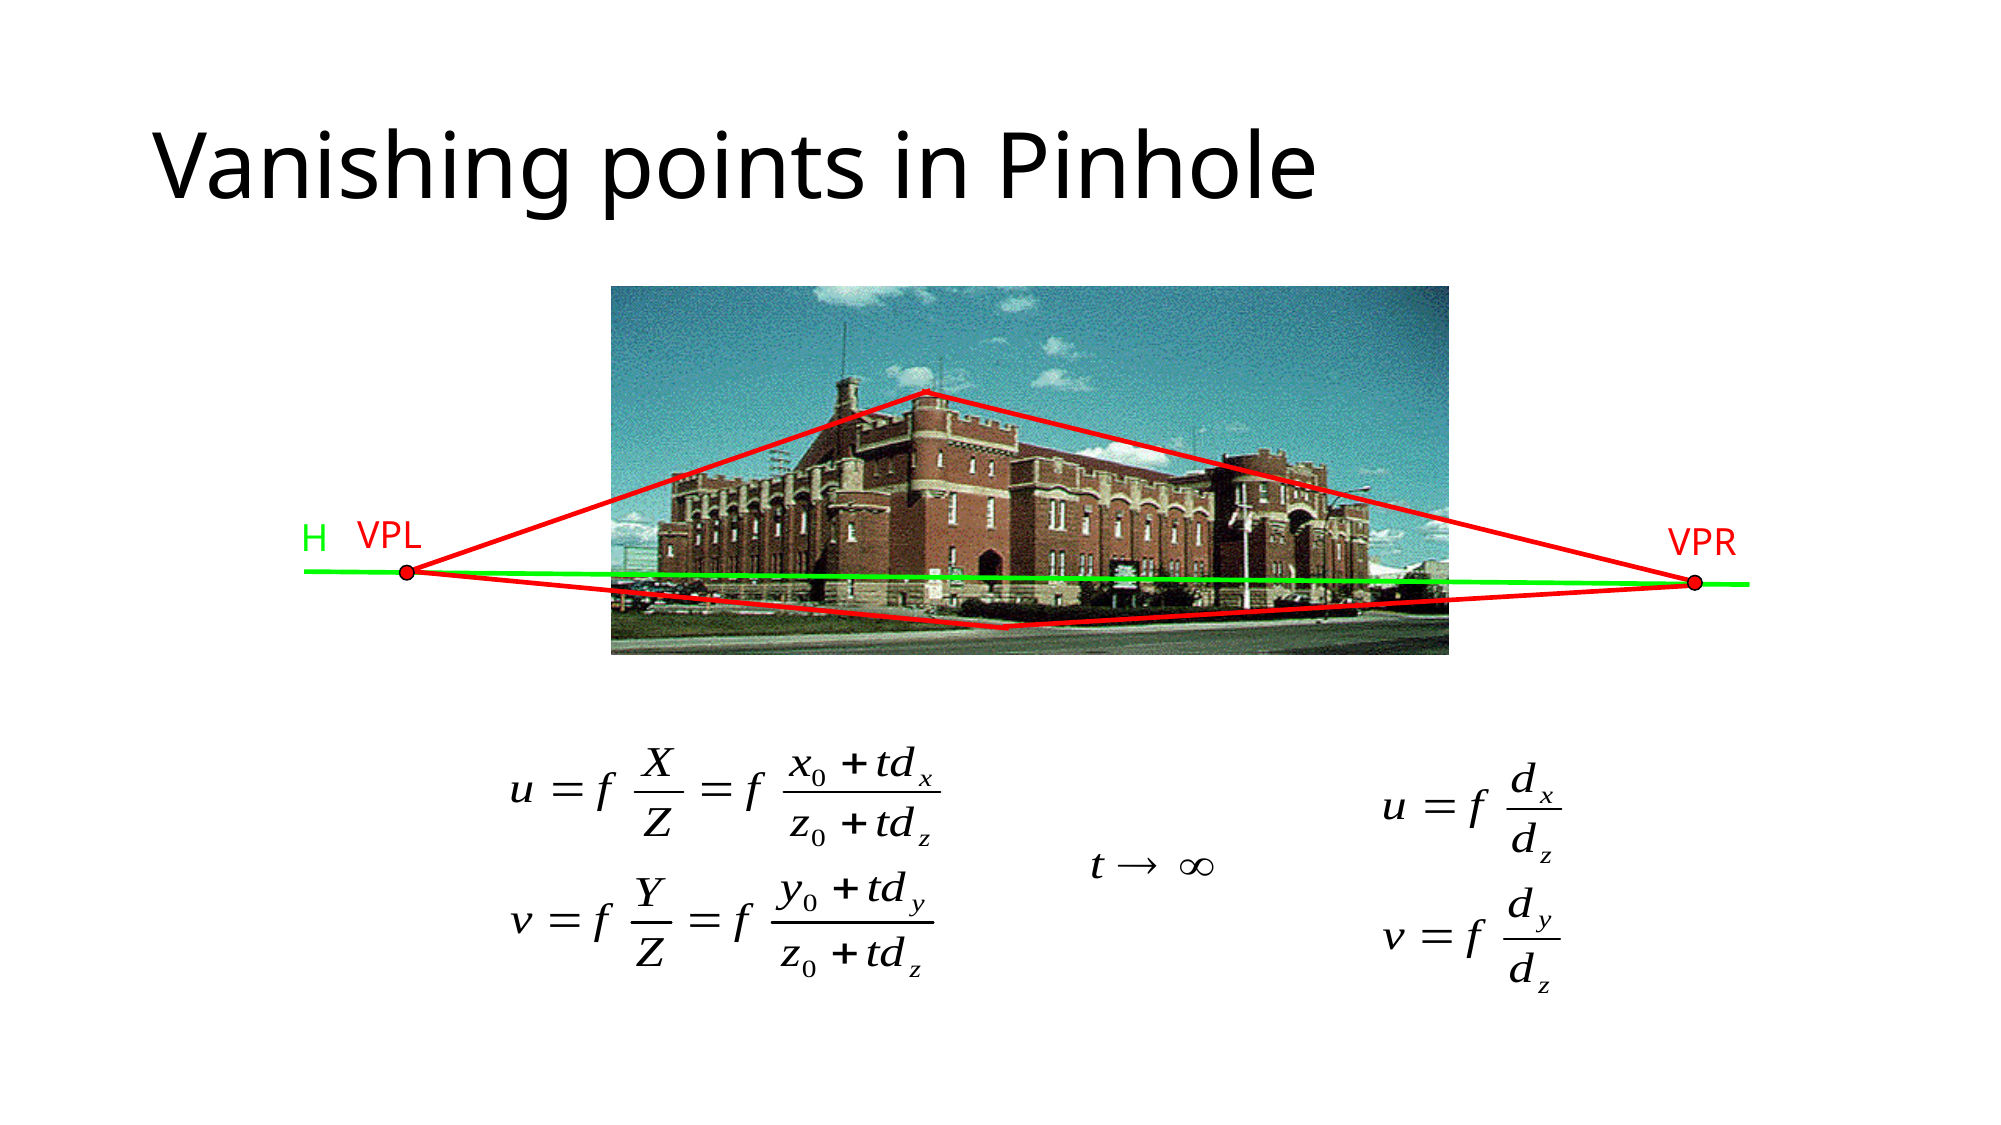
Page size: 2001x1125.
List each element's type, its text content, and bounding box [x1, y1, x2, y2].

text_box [503, 736, 950, 985]
text_box H [285, 506, 344, 567]
title Vanishing points in Pinhole [137, 59, 1863, 278]
picture [611, 286, 1449, 655]
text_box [1375, 752, 1574, 1001]
text_box VPR [1653, 510, 1752, 571]
text_box [399, 565, 415, 580]
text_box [1083, 846, 1223, 890]
text_box [1687, 575, 1703, 591]
text_box VPL [342, 504, 438, 564]
